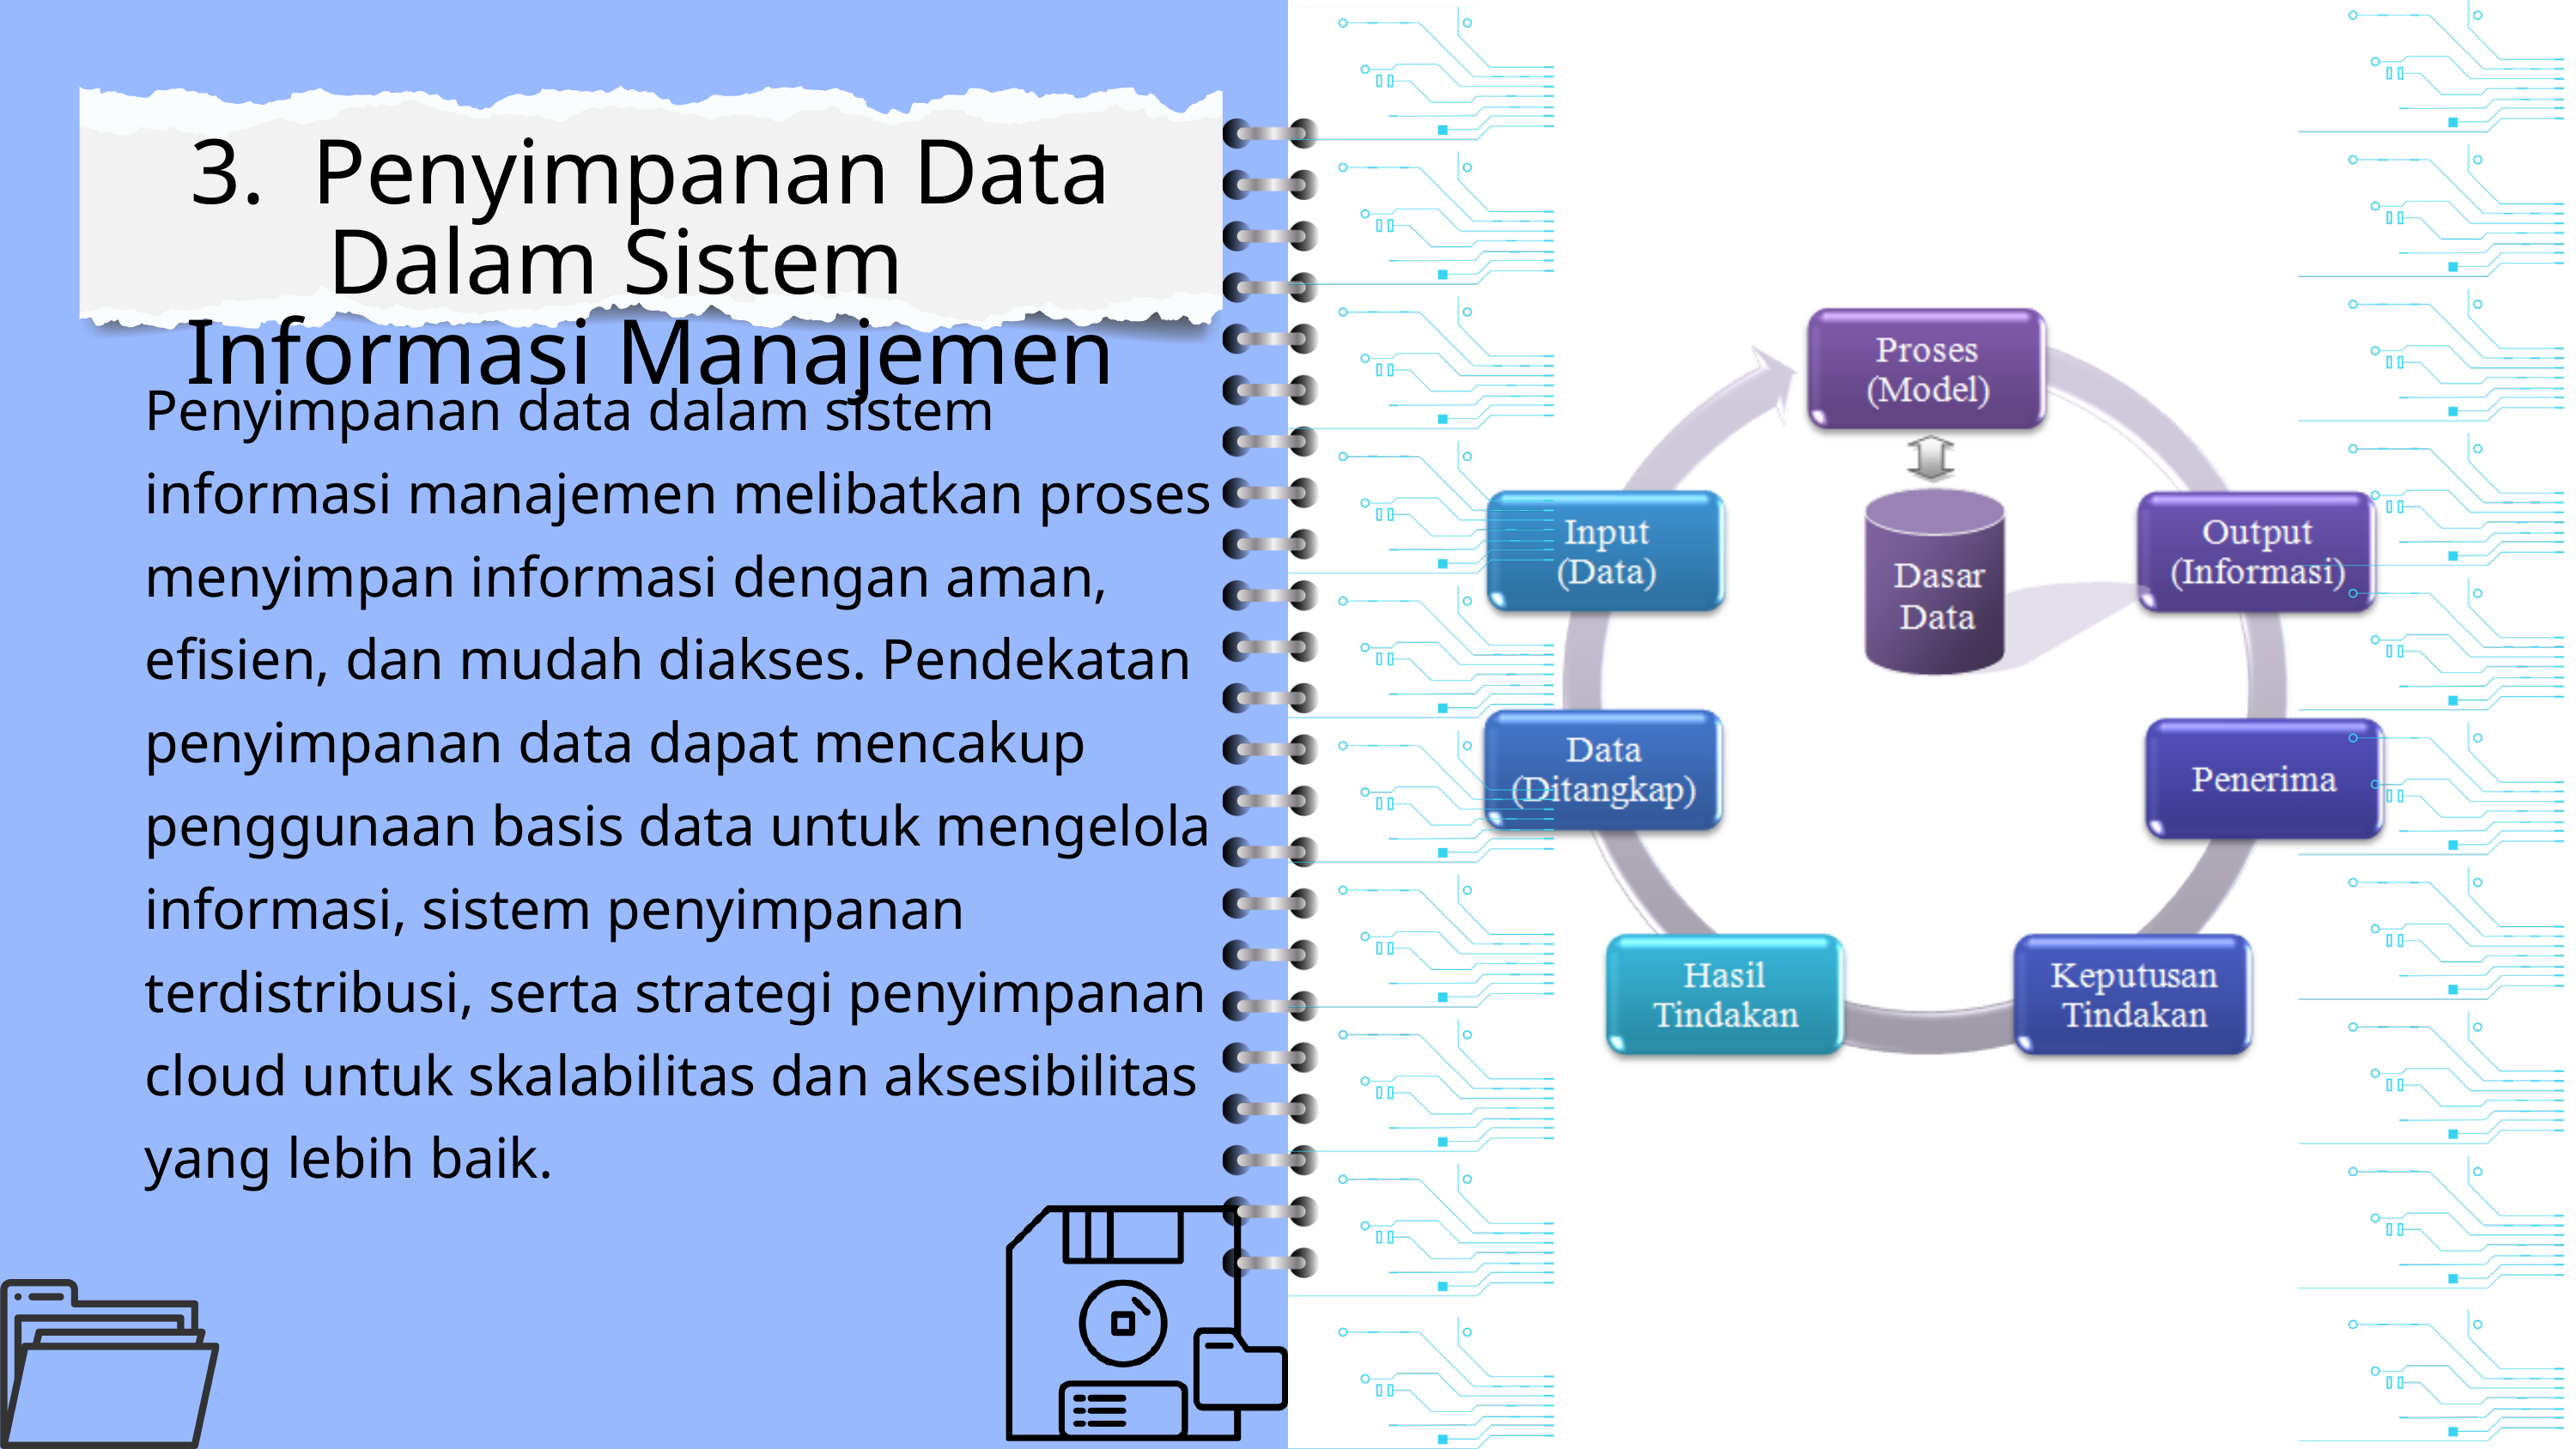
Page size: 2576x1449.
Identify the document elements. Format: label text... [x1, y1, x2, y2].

text_box Penyimpanan data dalam sistem informasi manajemen melibatkan proses menyimpan informasi dengan aman, efisien, dan mudah diakses. Pendekatan penyimpanan data dapat mencakup penggunaan basis data untuk mengelola informasi, sistem penyimpanan terdistribusi, serta strategi penyimpanan cloud untuk skalabilitas dan aksesibilitas yang lebih baik. [144, 358, 1222, 1190]
text_box 3. Penyimpanan Data Dalam Sistem Informasi Manajemen [112, 131, 1190, 493]
text_box [0, 1279, 220, 1449]
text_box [1287, 0, 2576, 1449]
text_box [1005, 1205, 1283, 1441]
text_box [79, 86, 1223, 345]
text_box [1222, 118, 1283, 1278]
